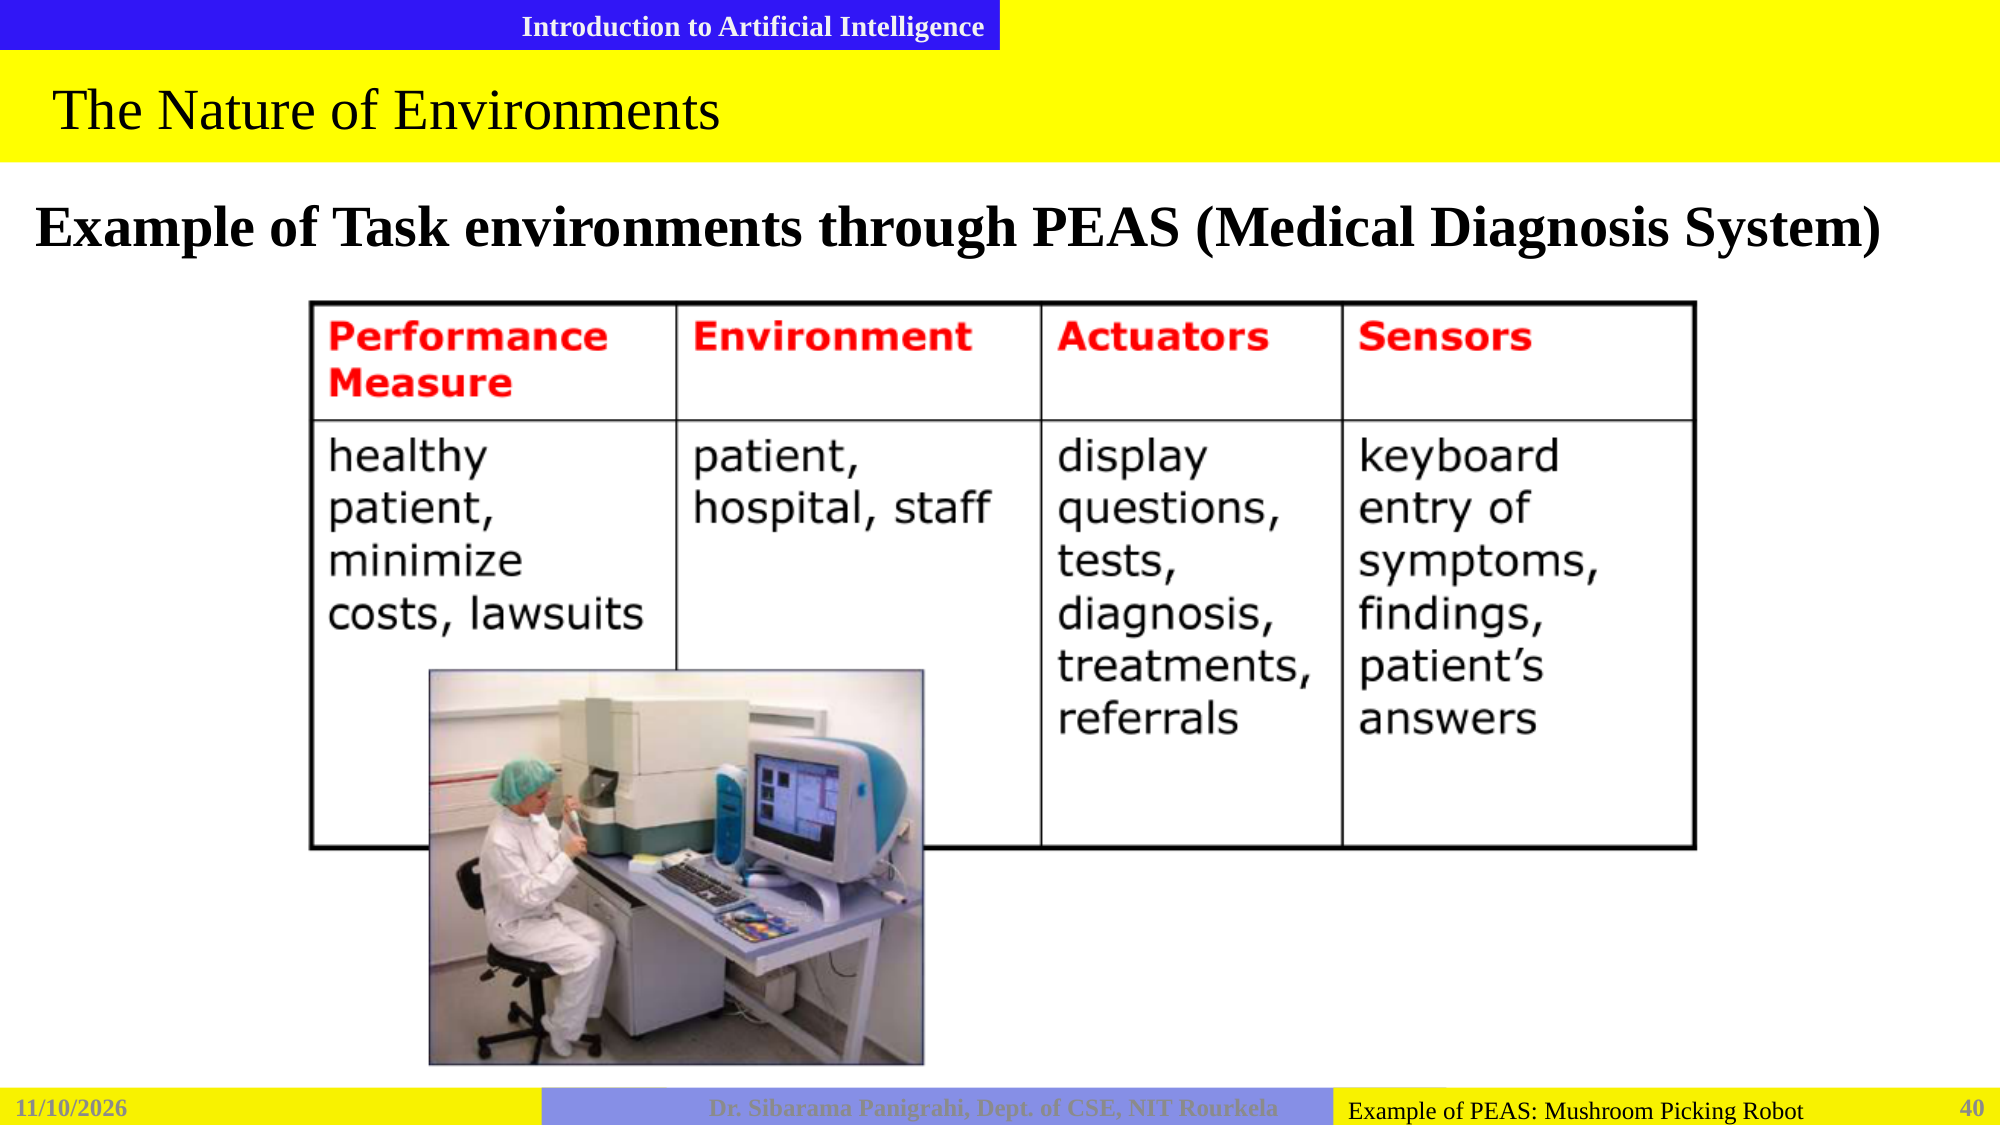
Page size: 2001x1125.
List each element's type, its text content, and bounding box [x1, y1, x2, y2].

title The Nature of Environments [0, 50, 2000, 163]
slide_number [0, 1087, 541, 1125]
footer Dr. Sibarama Panigrahi, Dept. of CSE, NIT Rourkela [541, 1087, 1333, 1125]
text_box Example of PEAS: Mushroom Picking Robot [1333, 1087, 1954, 1125]
picture [294, 286, 1706, 1070]
slide_number 40 [1954, 1087, 2000, 1125]
text_box Example of Task environments through PEAS (Medical Diagnosis System) [20, 180, 1962, 265]
